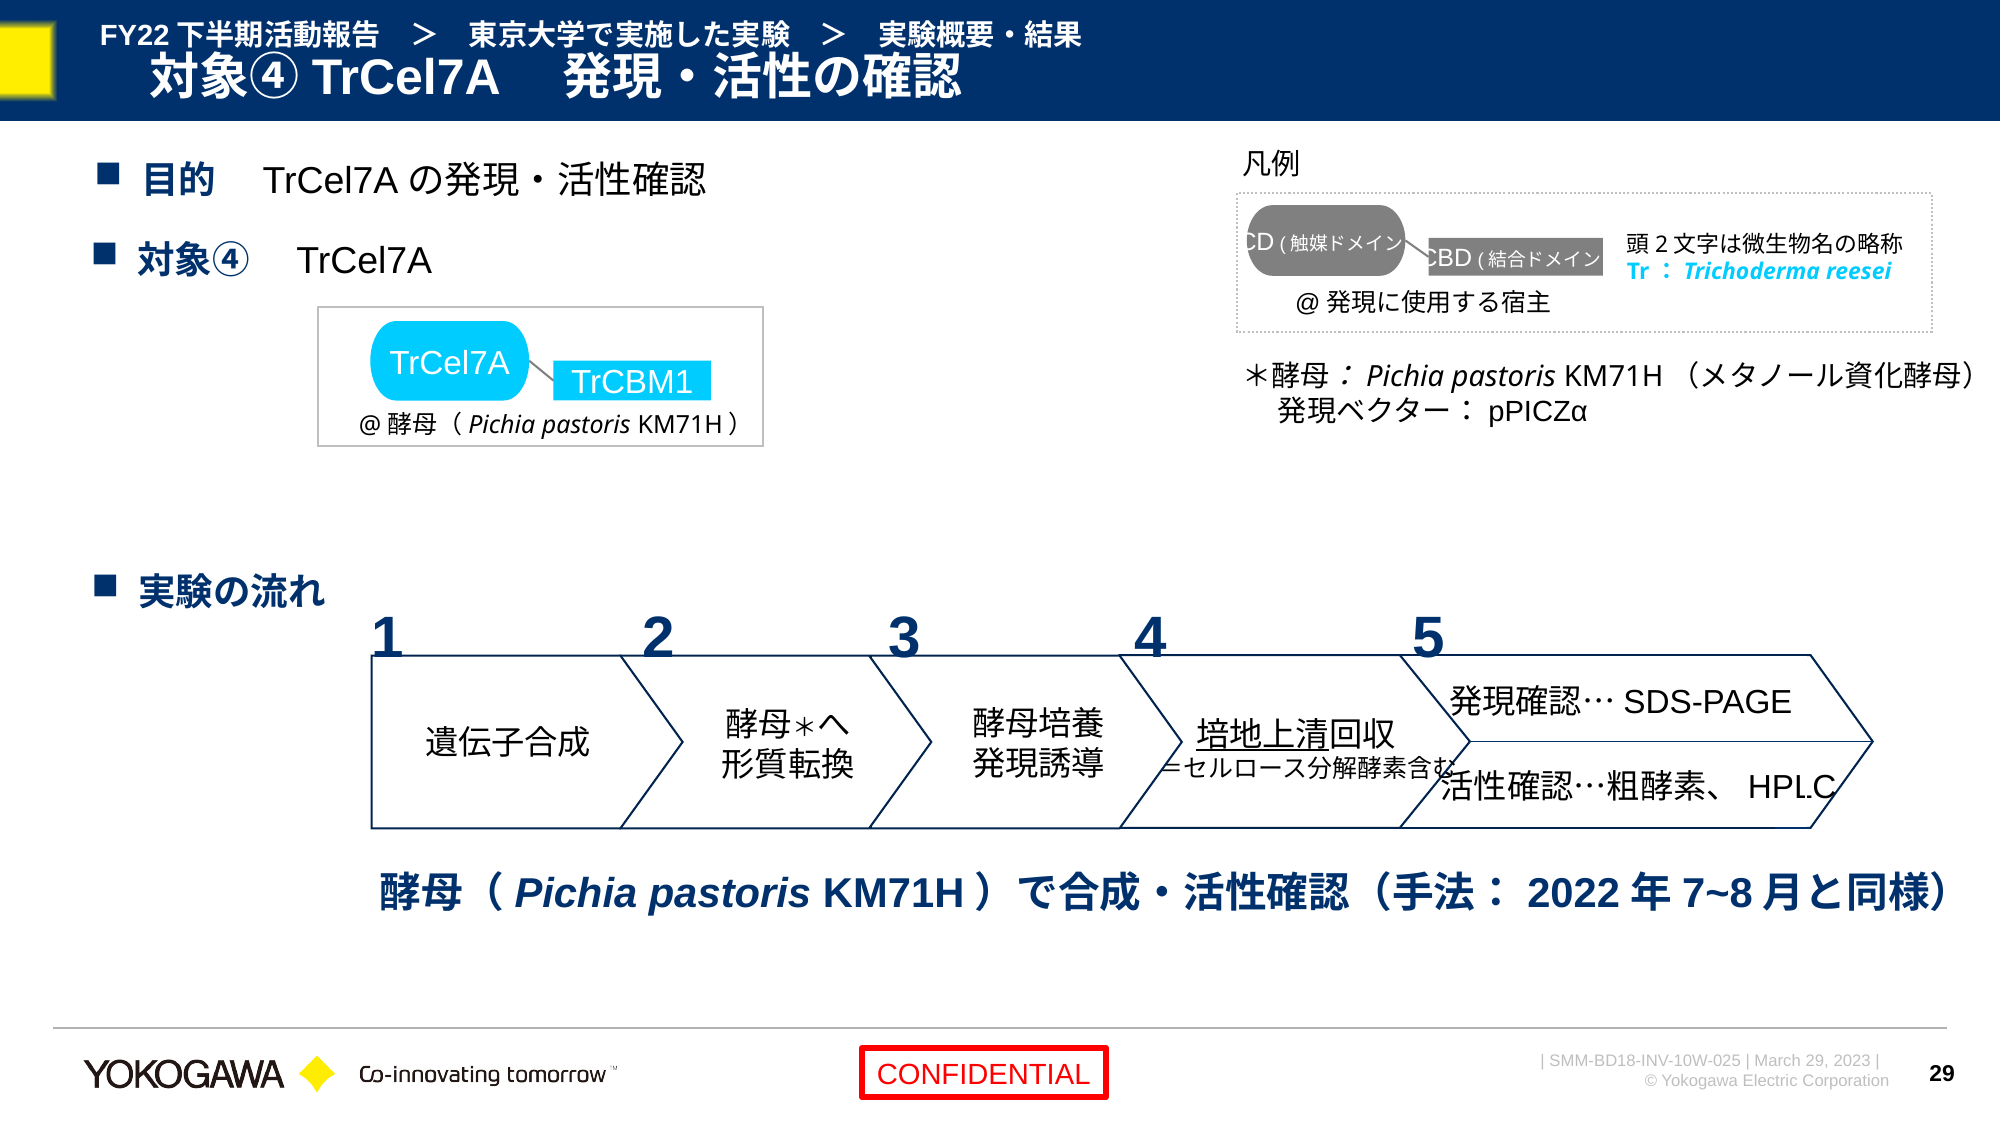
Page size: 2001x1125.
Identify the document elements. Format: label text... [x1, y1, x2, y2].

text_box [1237, 178, 2000, 335]
text_box 目的 TrCel7Aの発現・活性確認 [79, 149, 1081, 209]
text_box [317, 306, 796, 447]
text_box 3 [873, 591, 937, 655]
text_box 5 [1397, 591, 1460, 655]
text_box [683, 655, 932, 829]
title FY22下半期活動報告 ＞ 東京大学で実施した実験 ＞ 実験概要・結果 対象④TrCel7A 発現・活性の確認 [84, 20, 1955, 106]
slide_number 29 [1904, 1042, 1970, 1103]
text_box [1182, 655, 1470, 828]
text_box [1470, 655, 1873, 741]
text_box 1 [356, 591, 419, 677]
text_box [932, 655, 1182, 829]
text_box 実験の流れ [76, 560, 341, 621]
text_box 2 [628, 591, 691, 655]
picture [83, 1055, 617, 1093]
text_box 凡例 [1227, 138, 1317, 188]
picture [0, 6, 69, 115]
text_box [371, 655, 683, 829]
text_box 酵母（Pichia pastoris KM71H）で合成・活性確認（手法：2022年7~8月と同様） [364, 858, 1987, 924]
text_box 4 [1120, 591, 1183, 655]
text_box 対象④ TrCel7A [75, 228, 447, 289]
text_box ＊酵母：Pichia pastoris KM71H（メタノール資化酵母） 発現ベクター：pPICZα [1227, 350, 2000, 435]
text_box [1470, 742, 1873, 828]
